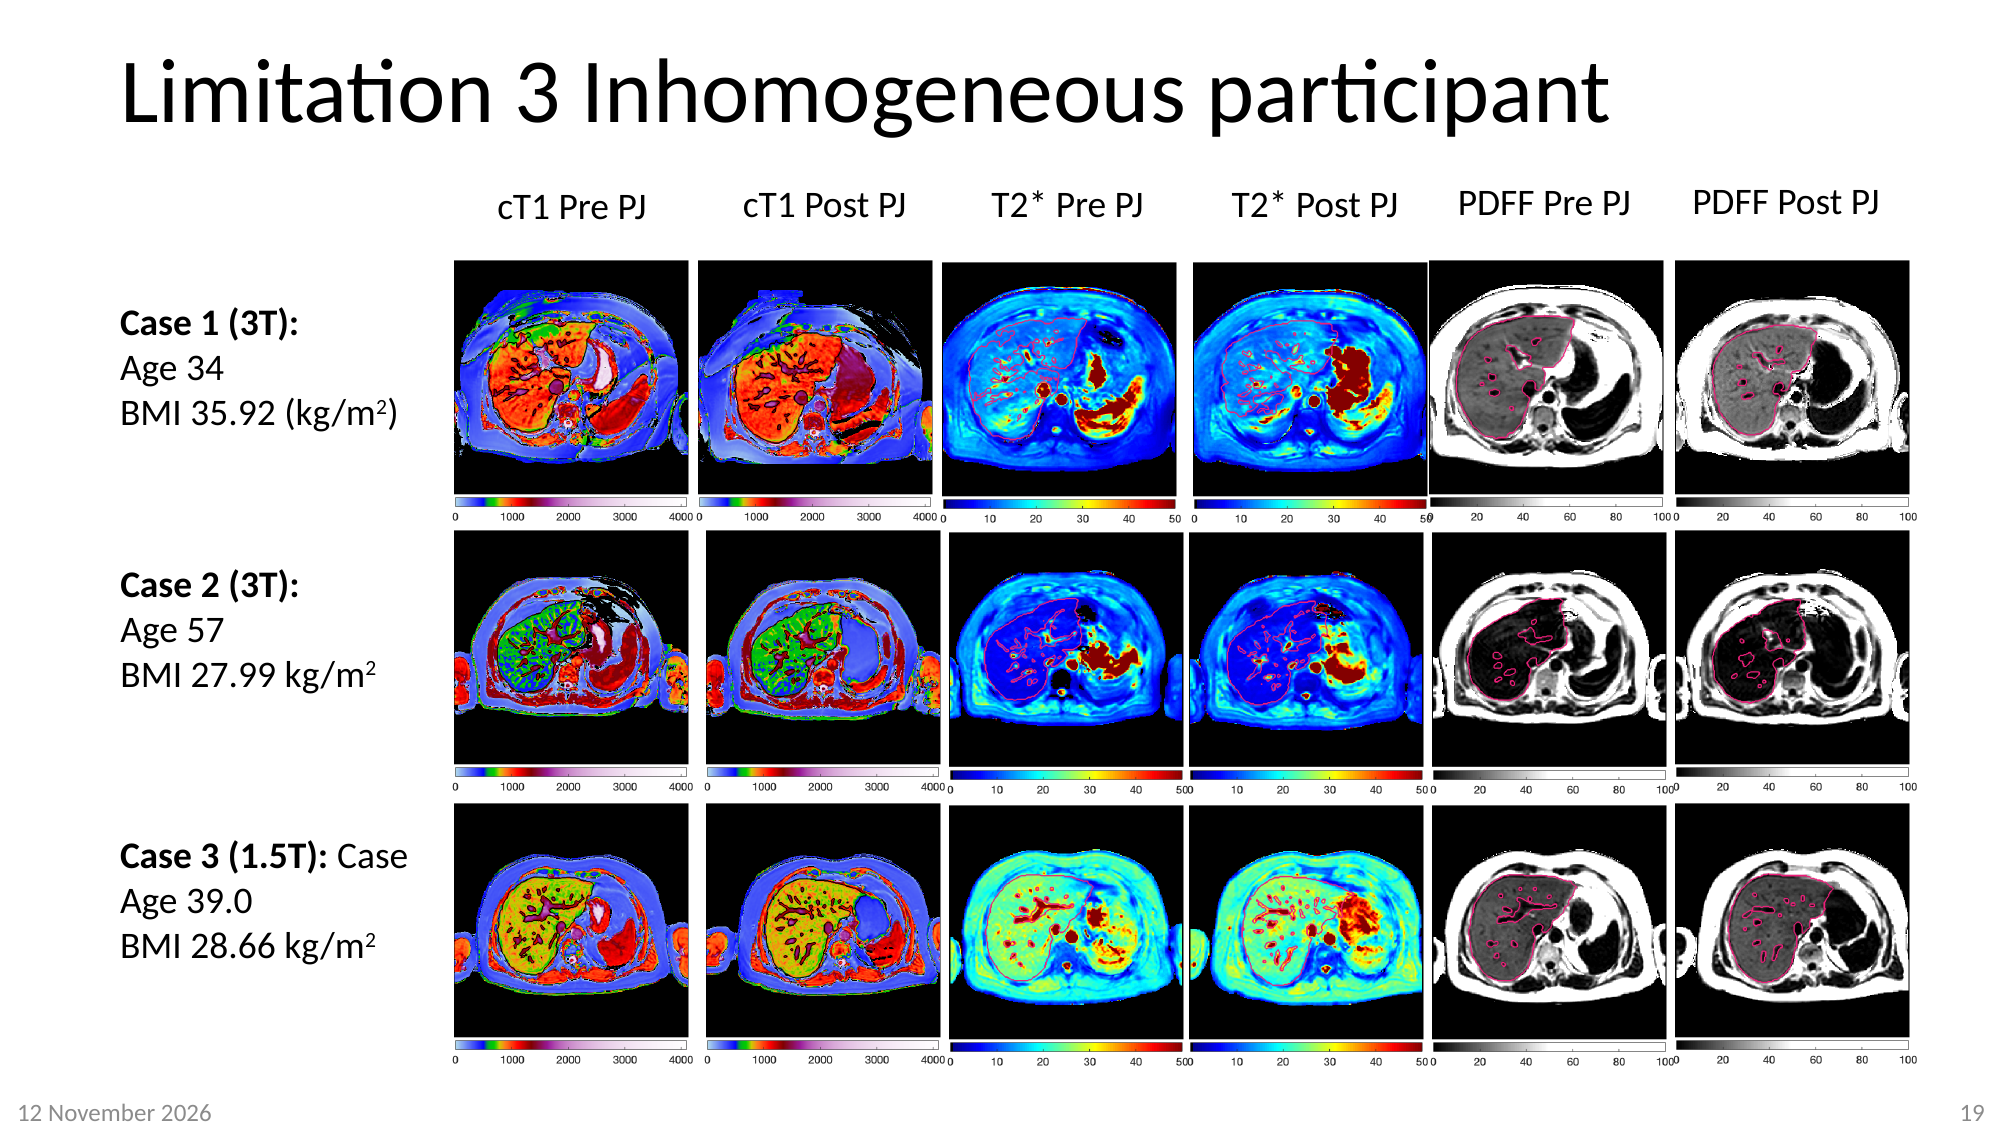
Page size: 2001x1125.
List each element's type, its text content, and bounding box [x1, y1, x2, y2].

text_box PDFF Post PJ [1677, 169, 1895, 230]
text_box Case 3 (1.5T): Case Age 39.0 BMI 28.66 kg/m2 [105, 823, 440, 974]
text_box T2* Pre PJ [976, 172, 1159, 232]
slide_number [2, 1085, 393, 1125]
picture [1673, 260, 1917, 522]
picture [704, 530, 945, 791]
text_box T2* Post PJ [1216, 172, 1414, 232]
picture [451, 260, 693, 522]
picture [1191, 260, 1671, 524]
picture [704, 803, 945, 1064]
text_box PDFF Pre PJ [1443, 170, 1646, 231]
text_box cT1 Pre PJ [482, 175, 662, 235]
picture [451, 803, 693, 1064]
picture [940, 262, 1181, 524]
text_box Case 1 (3T): Age 34 BMI 35.92 (kg/m2) [105, 290, 440, 441]
picture [1430, 530, 1917, 794]
picture [947, 532, 1428, 794]
text_box Case 2 (3T): Age 57 BMI 27.99 kg/m2 [105, 552, 451, 702]
picture [696, 260, 937, 521]
picture [947, 805, 1428, 1067]
slide_number 18 [1609, 1085, 2000, 1125]
text_box cT1 Post PJ [728, 172, 922, 232]
picture [1430, 803, 1917, 1067]
picture [451, 530, 693, 791]
title Limitation 3 Inhomogeneous participant [105, 0, 1831, 202]
